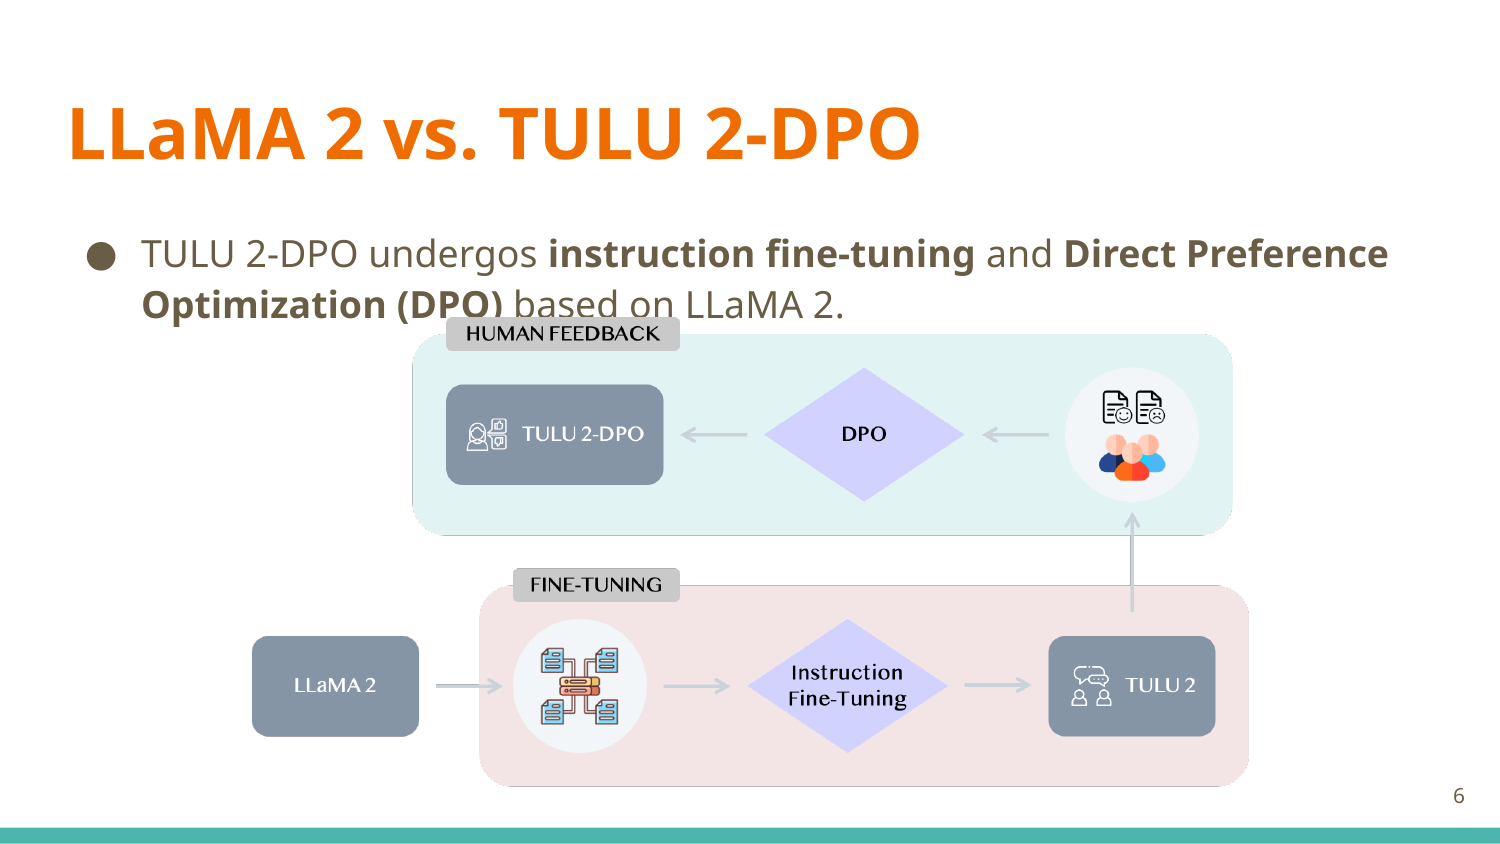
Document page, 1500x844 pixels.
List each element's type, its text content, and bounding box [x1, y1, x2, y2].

picture [251, 314, 1249, 787]
slide_number ‹#› [1389, 764, 1480, 830]
list TULU 2-DPO undergos instruction fine-tuning and Direct Preference Optimization (DPO) based on LLaMA 2. [51, 207, 1449, 750]
title LLaMA 2 vs. TULU 2-DPO [51, 72, 1449, 189]
